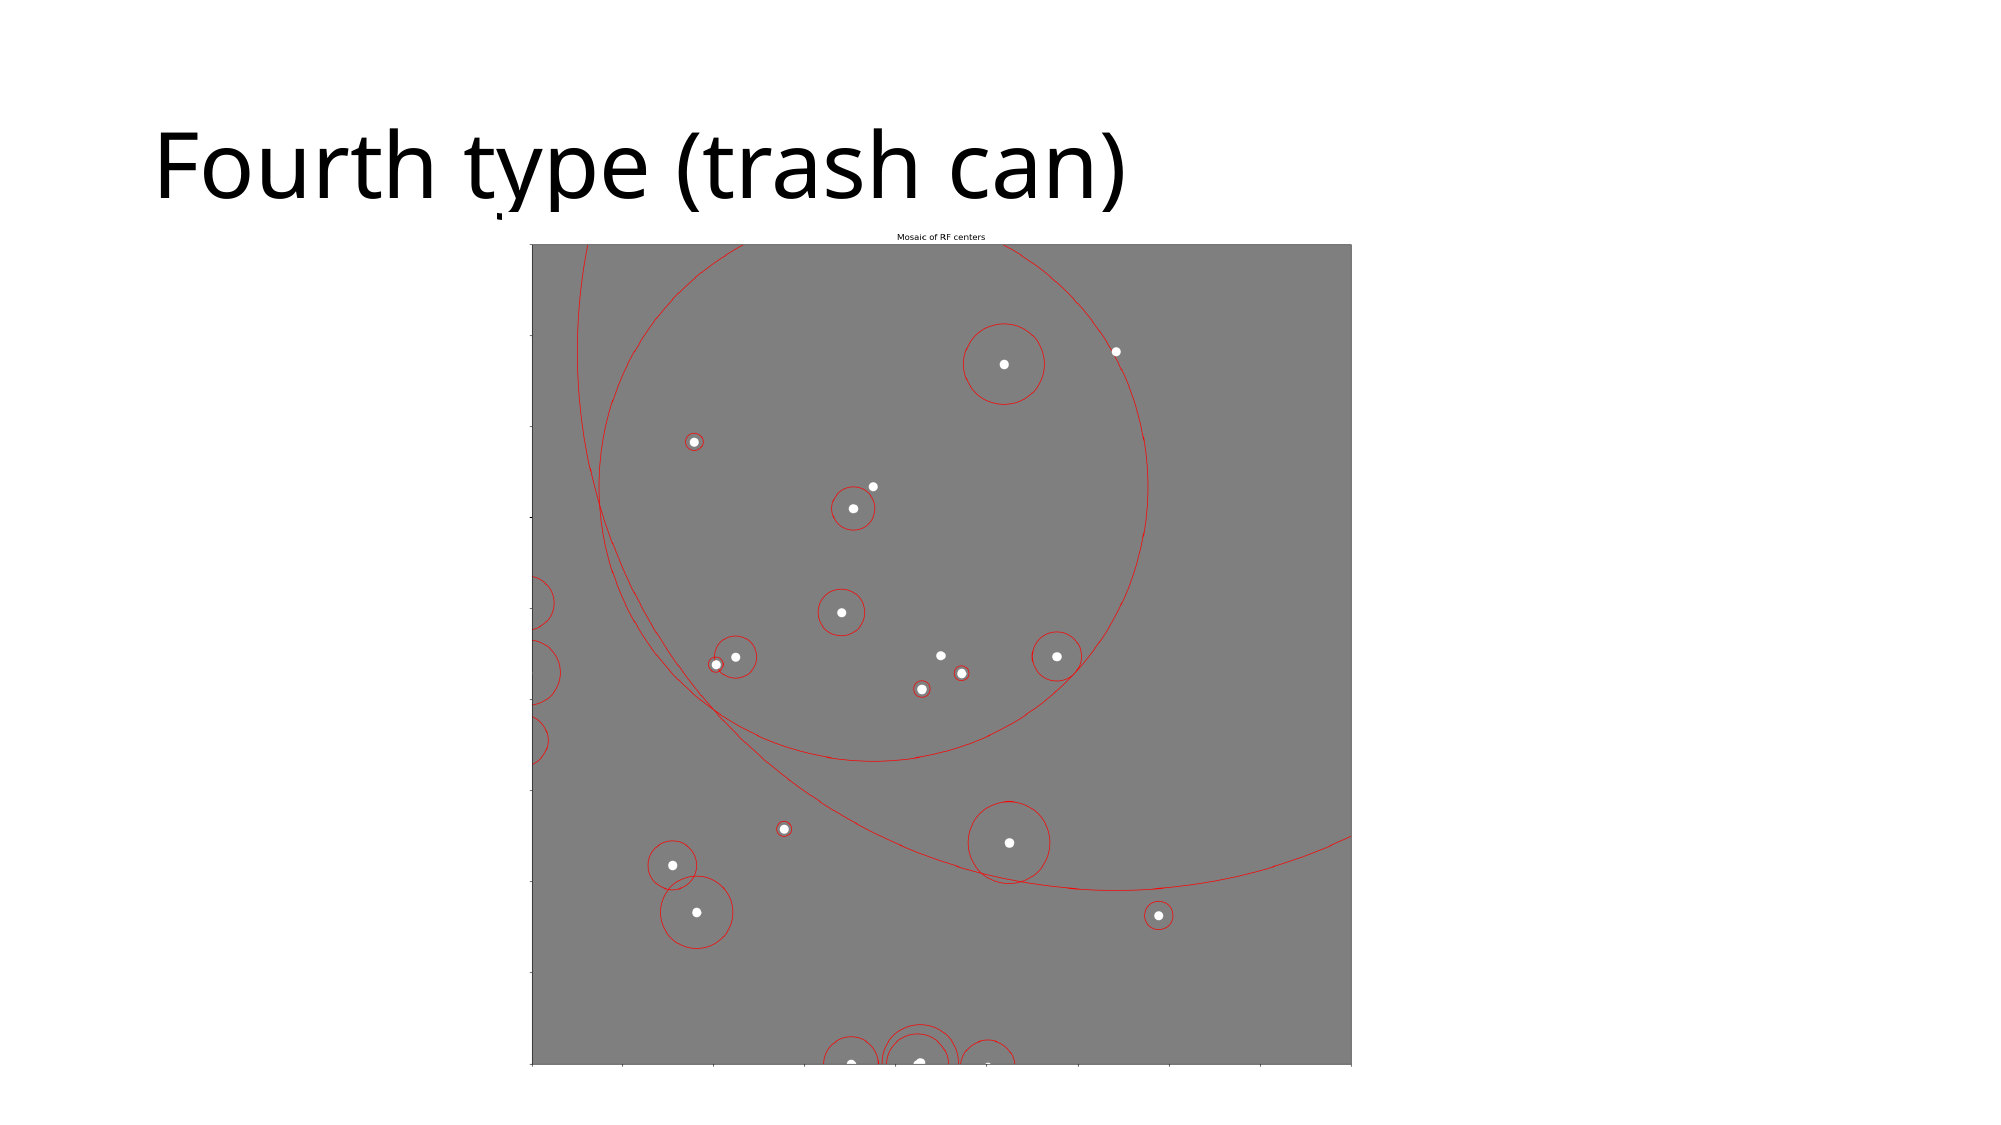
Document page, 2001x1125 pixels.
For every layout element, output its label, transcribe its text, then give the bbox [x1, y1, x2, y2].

picture [502, 212, 1409, 1107]
title Fourth type (trash can) [137, 59, 1863, 278]
